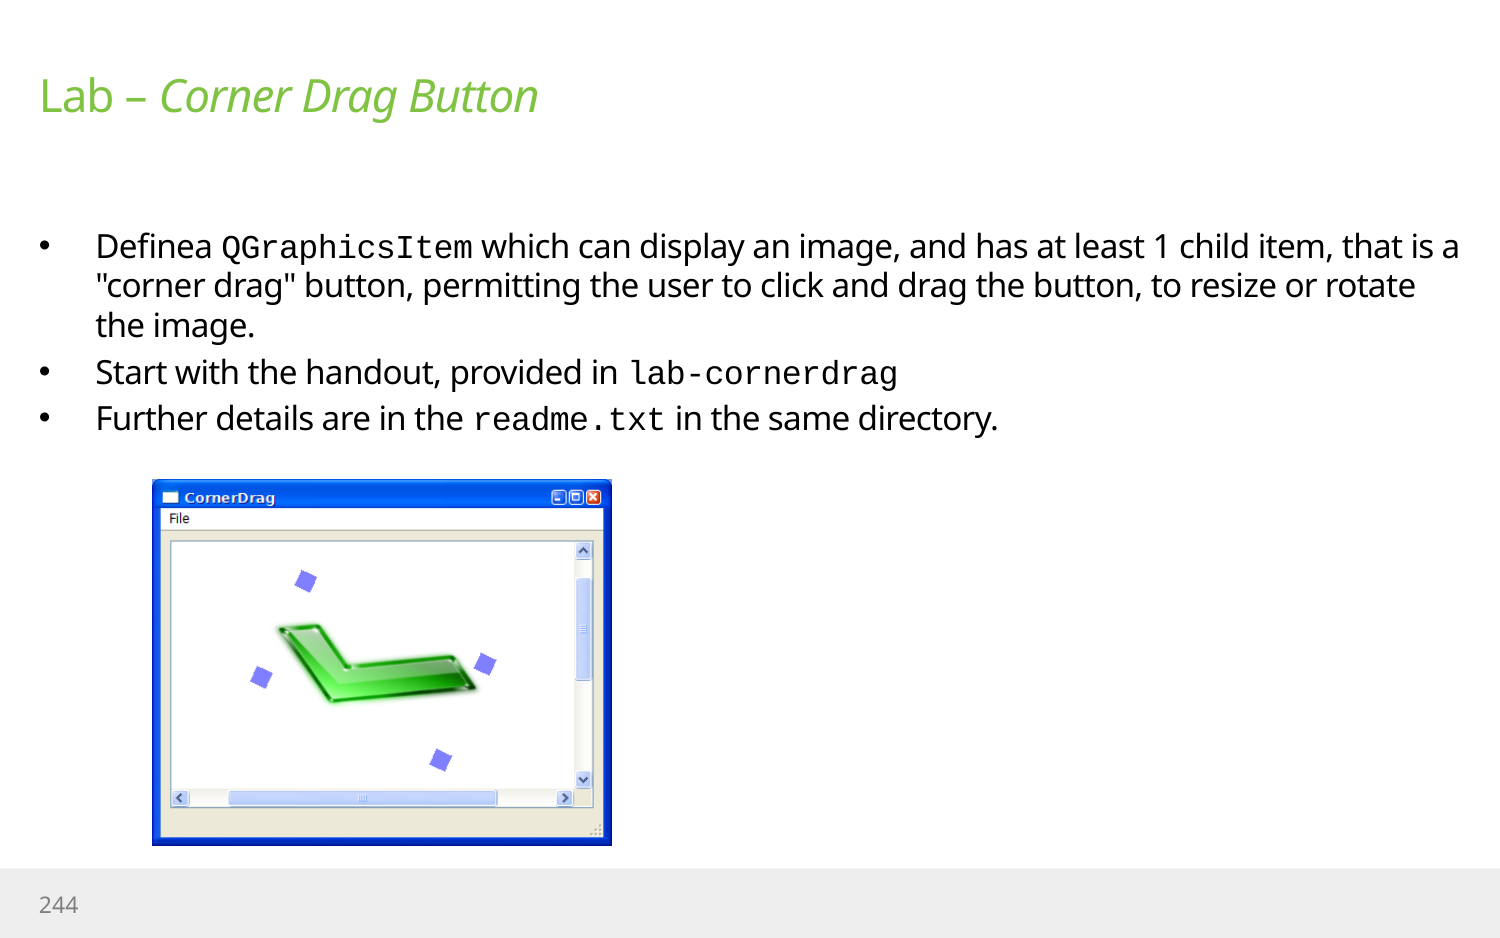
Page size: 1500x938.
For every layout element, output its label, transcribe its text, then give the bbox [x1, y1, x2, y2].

slide_number 244 [39, 892, 410, 921]
title Lab – Corner Drag Button [39, 66, 1052, 195]
list Definea QGraphicsItem which can display an image, and has at least 1 child item, that is a "corner drag" button, permitting the user to click and drag the button, to resize or rotate the image. Start with the handout, provided in lab-cornerdrag Further details are in the readme.txt in the same directory. [39, 224, 1471, 846]
picture [152, 479, 613, 846]
